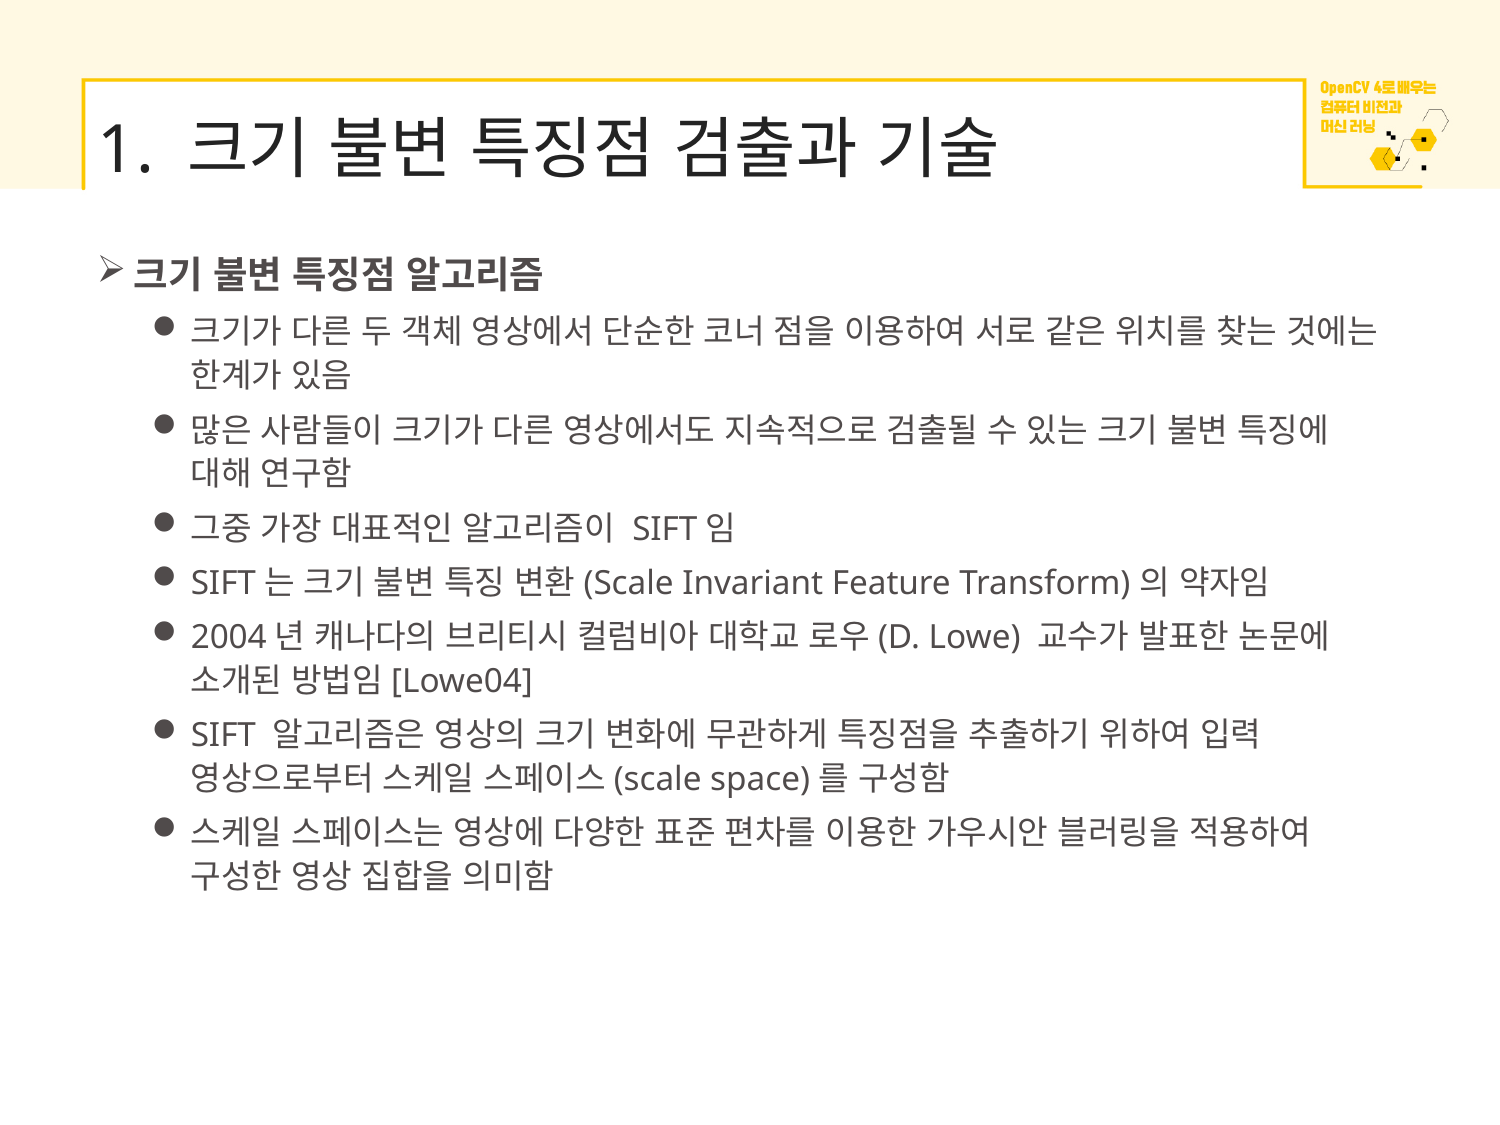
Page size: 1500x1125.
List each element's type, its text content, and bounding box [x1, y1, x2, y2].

picture [0, 0, 1500, 1125]
list 크기 불변 특징점 알고리즘 크기가 다른 두 객체 영상에서 단순한 코너 점을 이용하여 서로 같은 위치를 찾는 것에는 한계가 있음 많은 사람들이 크기가 다른 영상에서도 지속적으로 검출될 수 있는 크기 불변 특징에 대해 연구함 그중 가장 대표적인 알고리즘이 SIFT임 SIFT는 크기 불변 특징 변환(Scale Invariant Feature Transform)의 약자임 2004년 캐나다의 브리티시 컬럼비아 대학교 로우(D. Lowe) 교수가 발표한 논문에 소개된 방법임[Lowe04] SIFT 알고리즘은 영상의 크기 변화에 무관하게 특징점을 추출하기 위하여 입력 영상으로부터 스케일 스페이스(scale space)를 구성함 스케일 스페이스는 영상에 다양한 표준 편차를 이용한 가우시안 블러링을 적용하여 구성한 영상 집합을 의미함 [81, 239, 1412, 1054]
title 1. 크기 불변 특징점 검출과 기술 [82, 61, 1413, 193]
